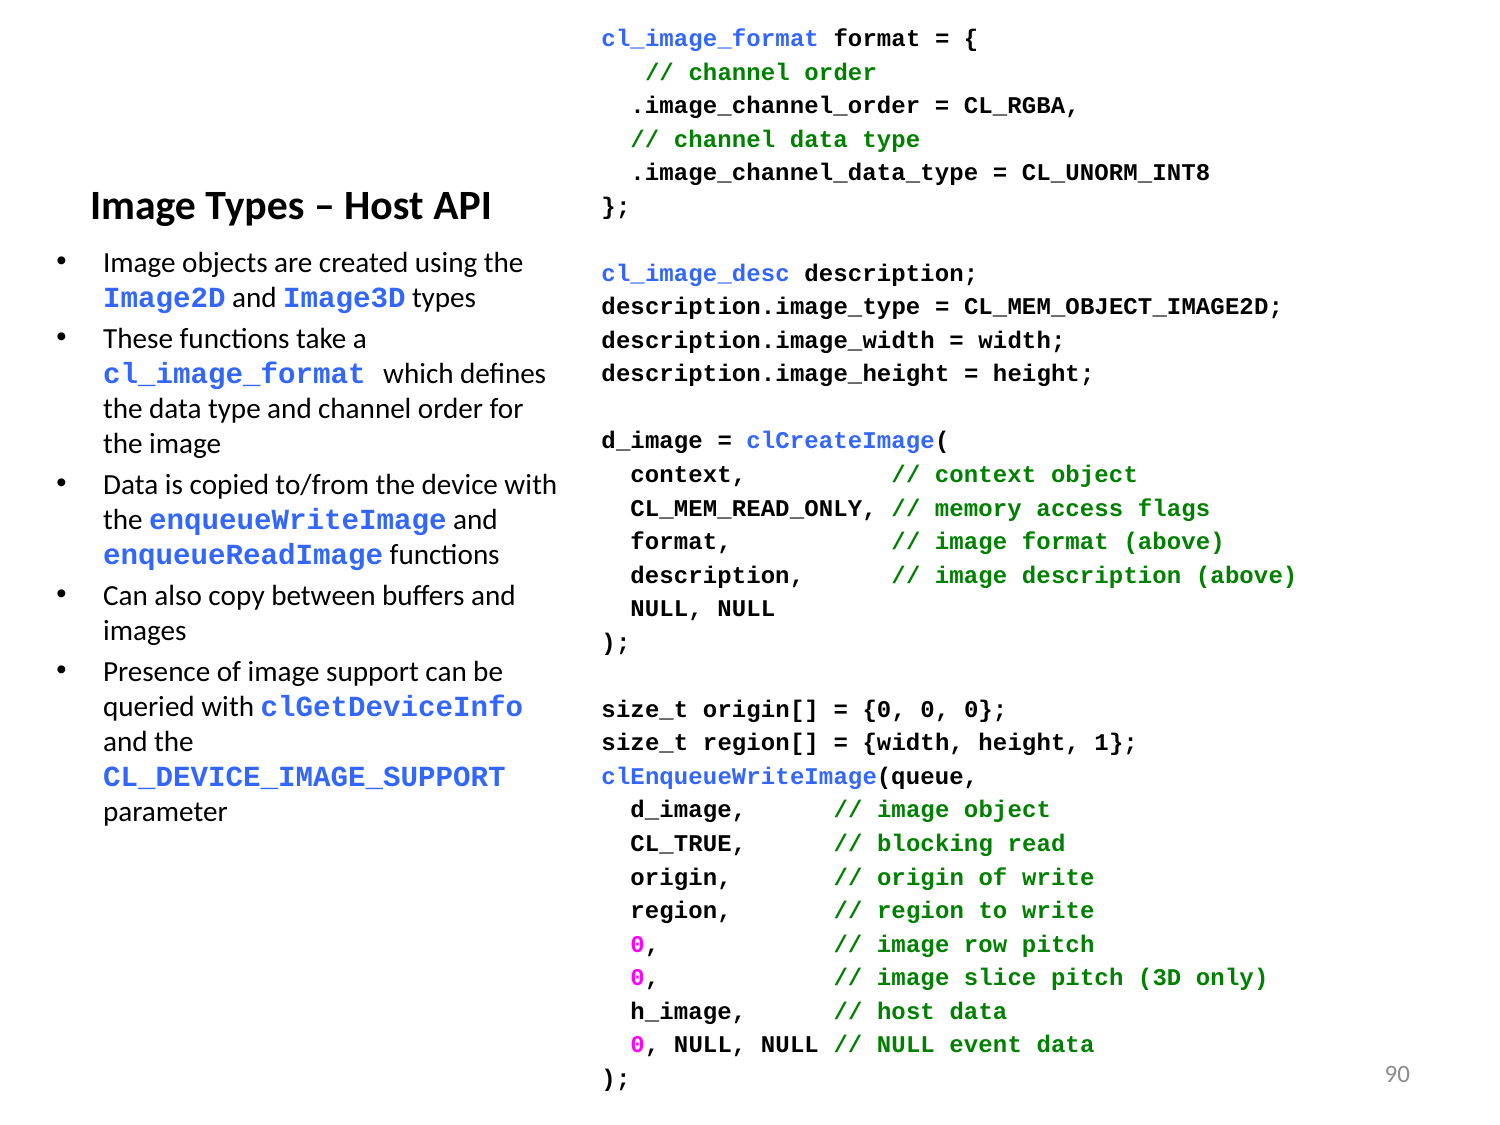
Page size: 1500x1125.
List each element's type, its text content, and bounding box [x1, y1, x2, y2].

title Image Types – Host API [75, 44, 569, 235]
list cl_image_format format = { // channel order .image_channel_order = CL_RGBA, // channel data type .image_channel_data_type = CL_UNORM_INT8 }; cl_image_desc description; description.image_type = CL_MEM_OBJECT_IMAGE2D; description.image_width = width; description.image_height = height; d_image = clCreateImage( context, // context object CL_MEM_READ_ONLY, // memory access flags format, // image format (above) description, // image description (above) NULL, NULL ); size_t origin[] = {0, 0, 0}; size_t region[] = {width, height, 1}; clEnqueueWriteImage(queue, d_image, // image object CL_TRUE, // blocking read origin, // origin of write region, // region to write 0, // image row pitch 0, // image slice pitch (3D only) h_image, // host data 0, NULL, NULL // NULL event data ); [586, 15, 1476, 1109]
list Image objects are created using the Image2D and Image3D types These functions take a cl_image_format which defines the data type and channel order for the image Data is copied to/from the device with the enqueueWriteImage and enqueueReadImage functions Can also copy between buffers and images Presence of image support can be queried with clGetDeviceInfo and the CL_DEVICE_IMAGE_SUPPORT parameter [41, 235, 573, 1005]
slide_number 90 [1074, 1042, 1425, 1103]
